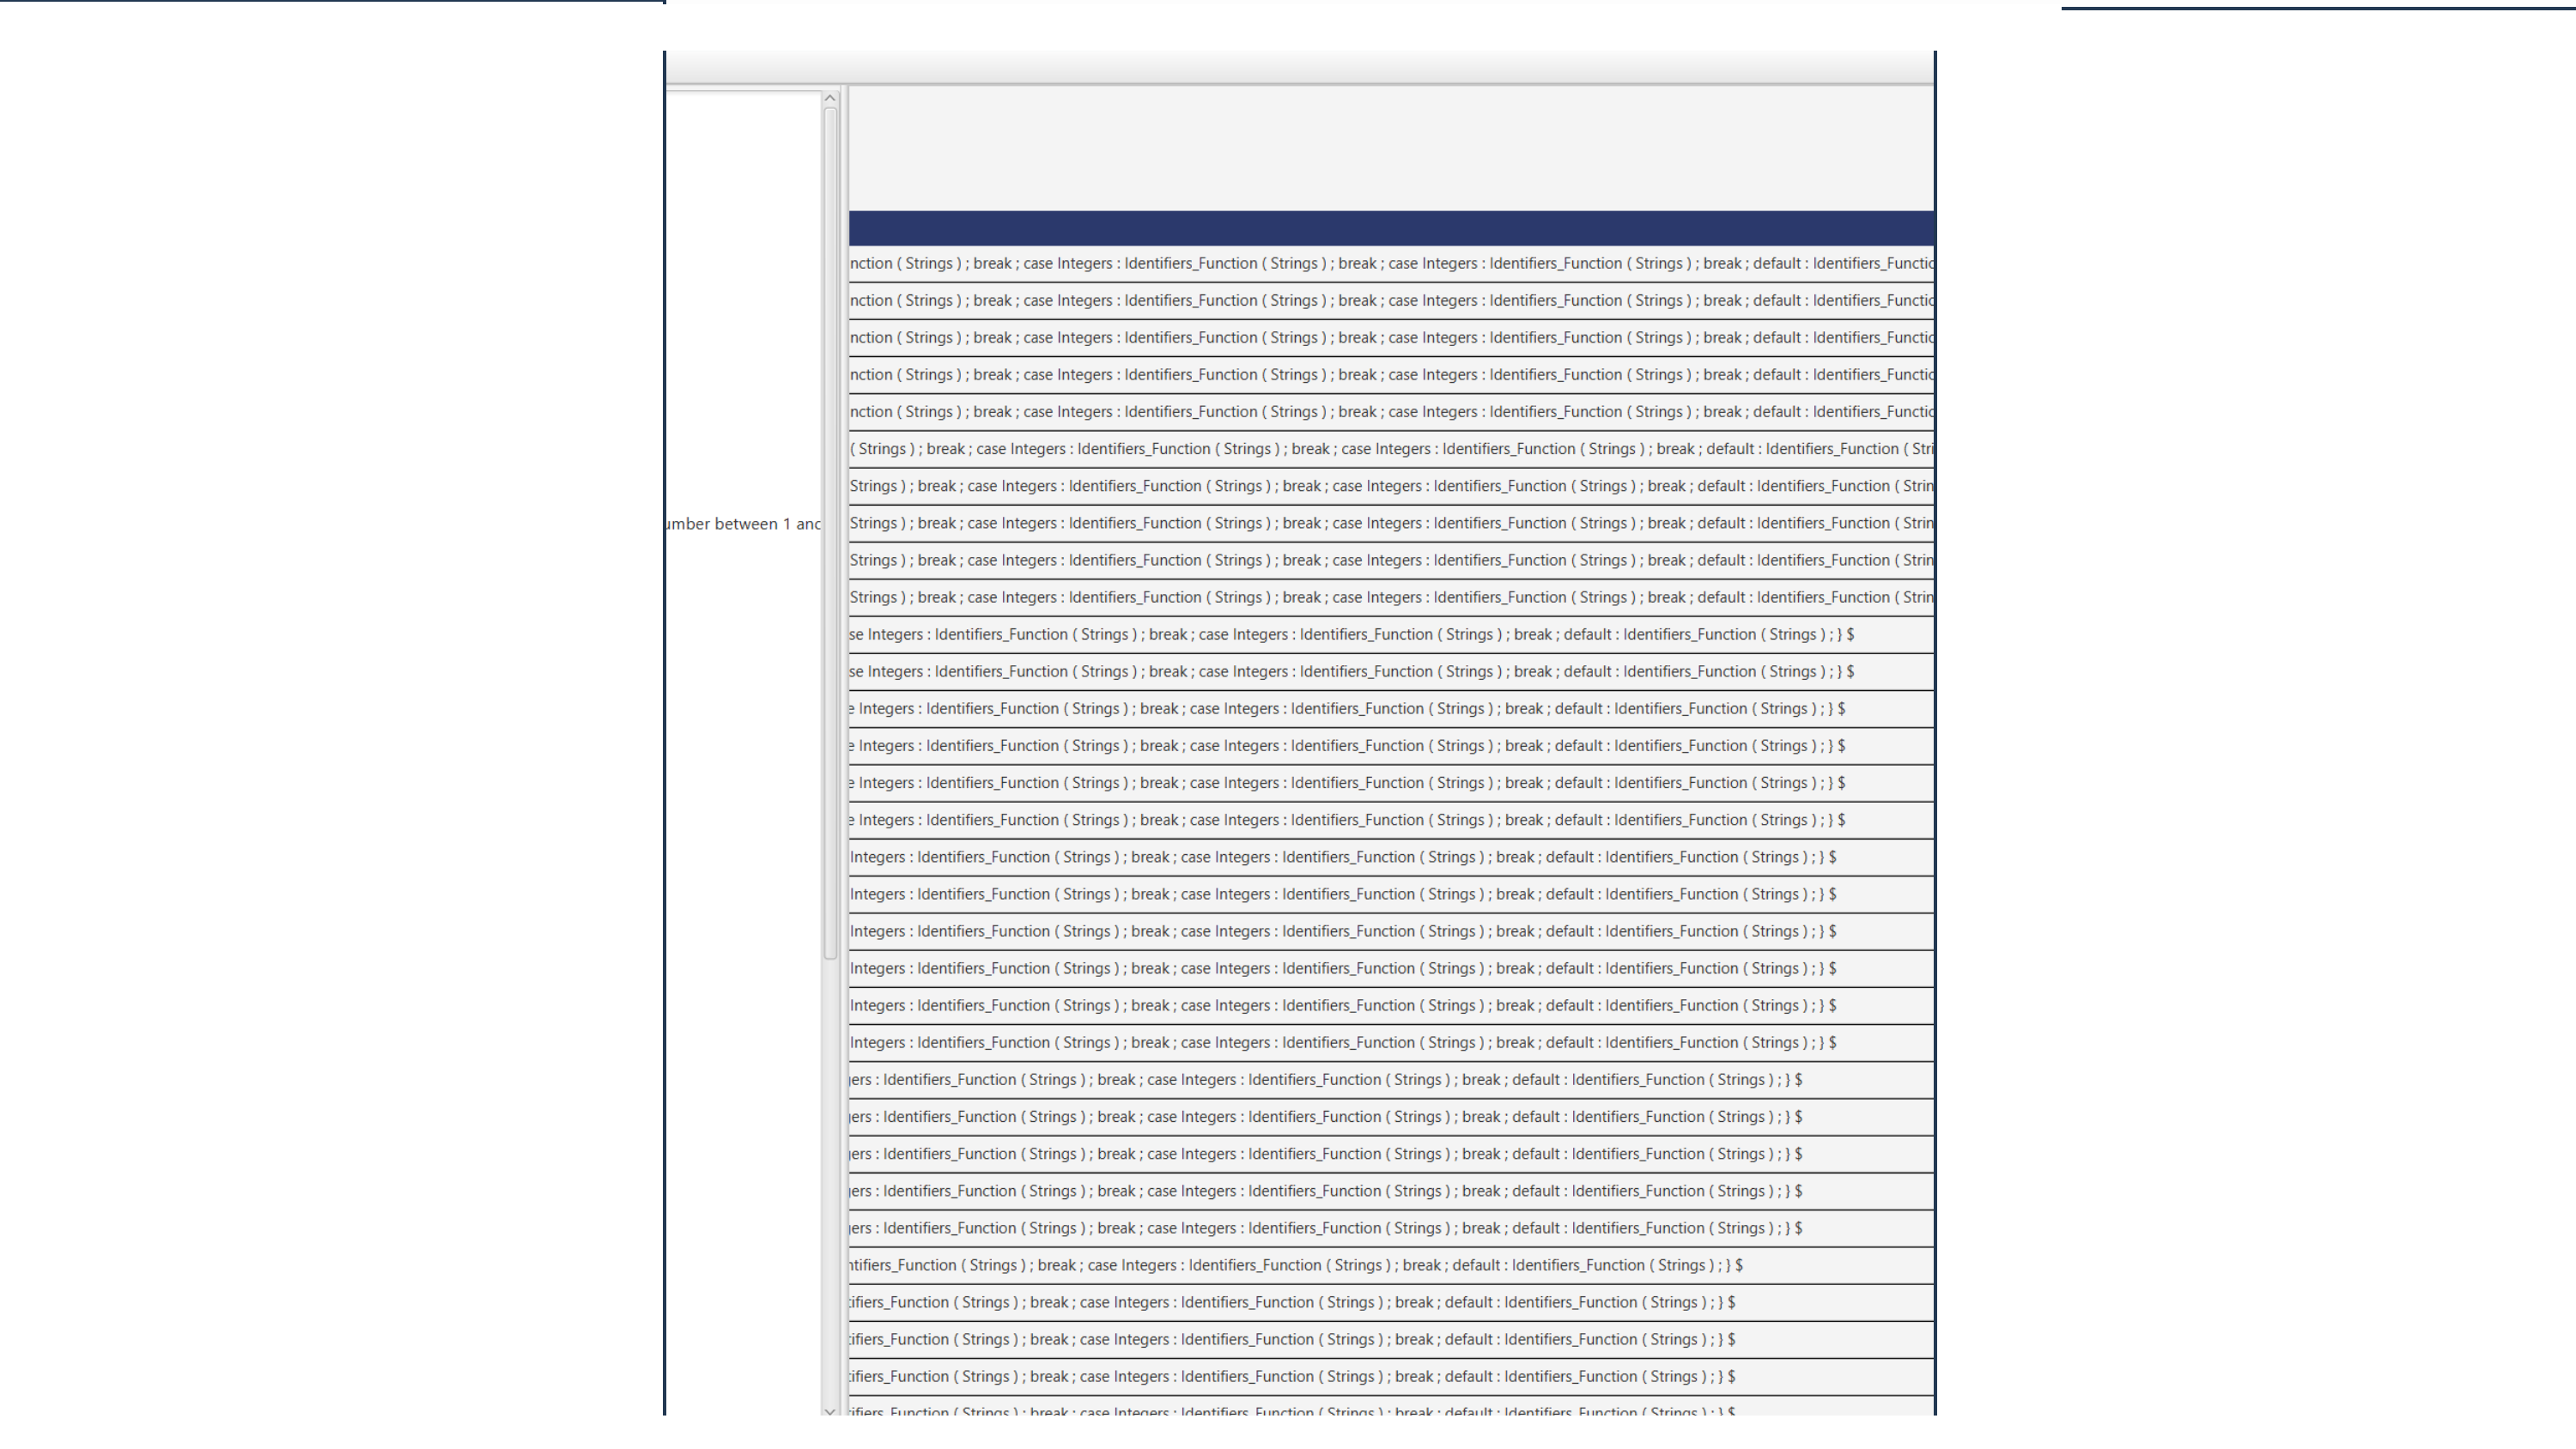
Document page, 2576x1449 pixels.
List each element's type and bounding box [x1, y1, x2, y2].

text_box [0, 0, 2576, 1449]
